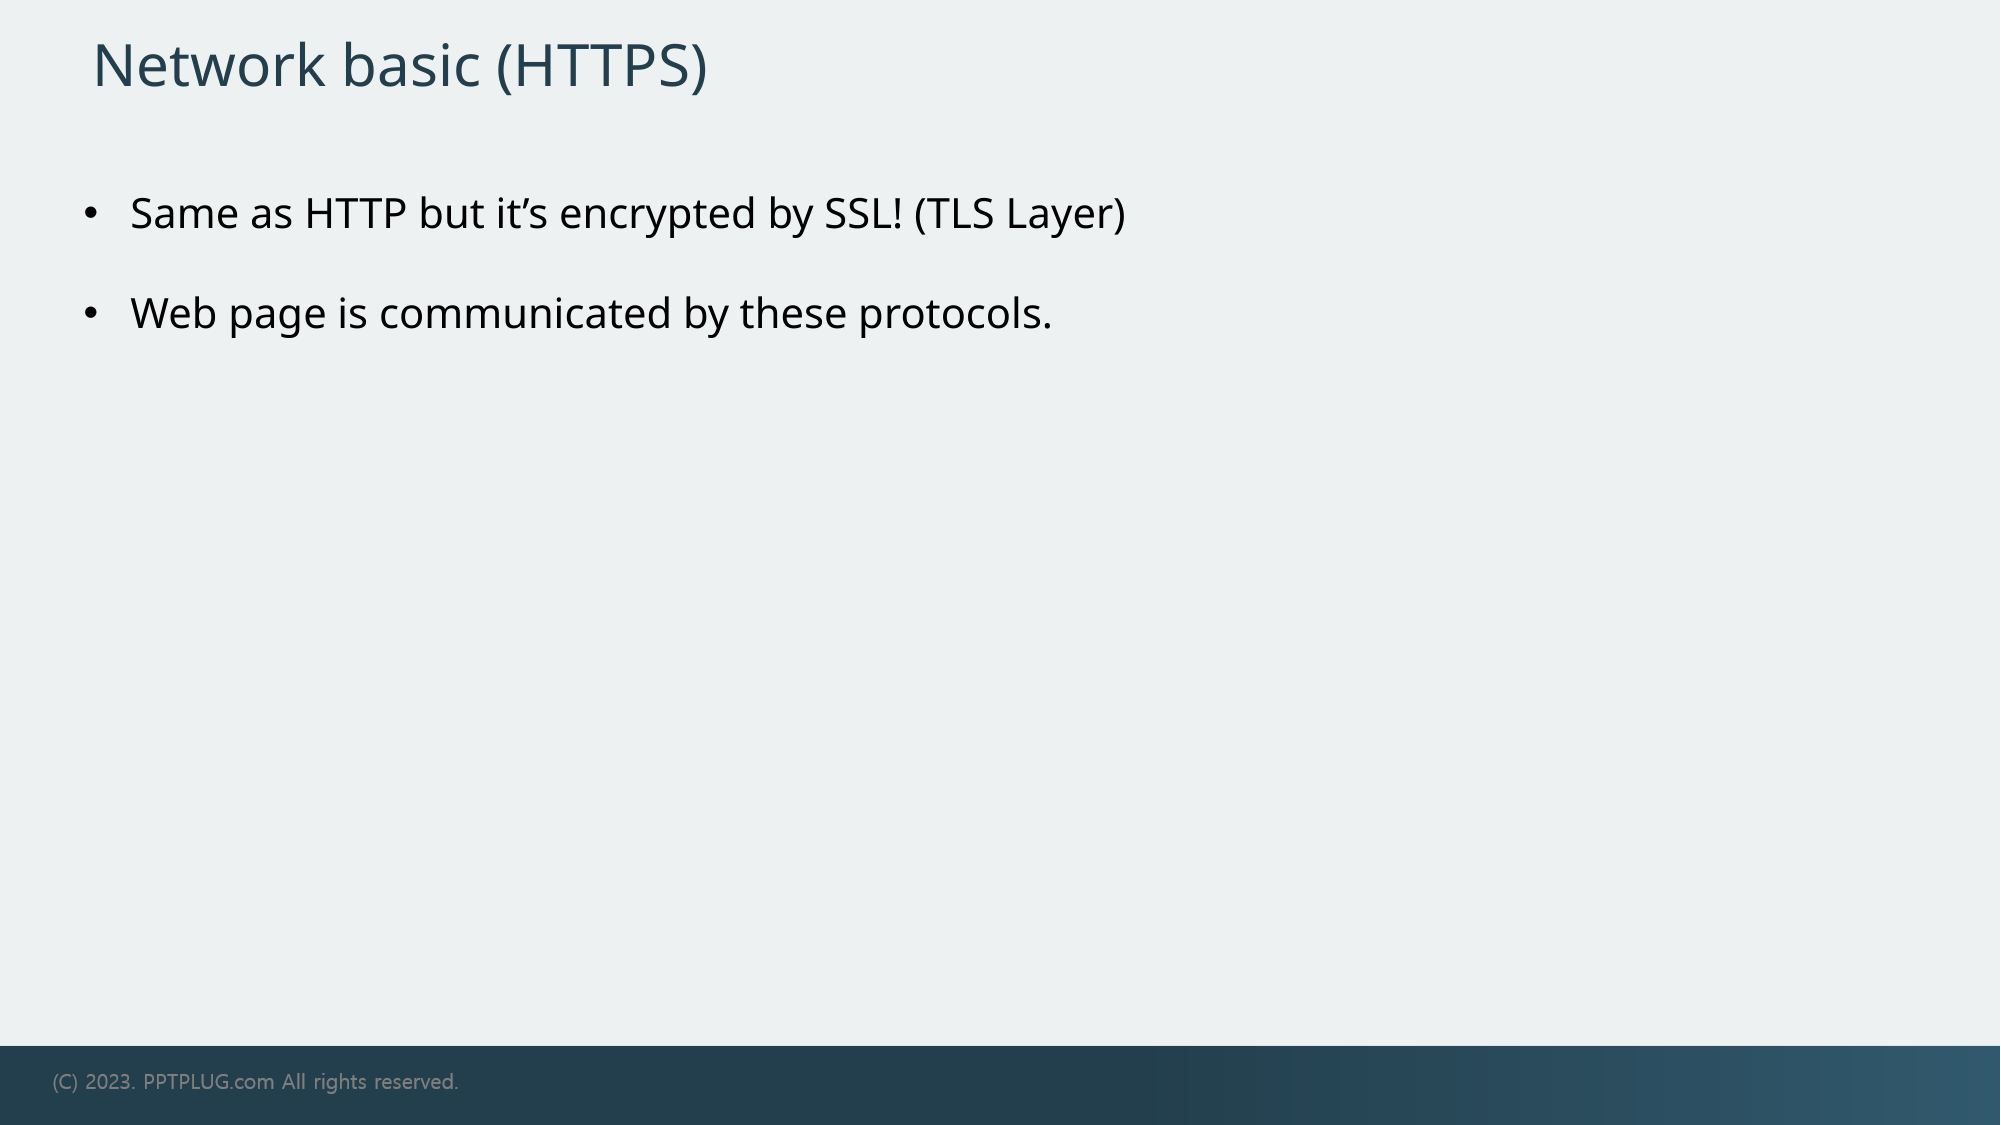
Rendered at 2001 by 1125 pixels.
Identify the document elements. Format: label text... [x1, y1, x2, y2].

text_box Same as HTTP but it’s encrypted by SSL! (TLS Layer) Web page is communicated by these protocols. [68, 179, 1933, 345]
title Network basic (HTTPS) [77, 28, 787, 107]
picture [0, 0, 2000, 1125]
